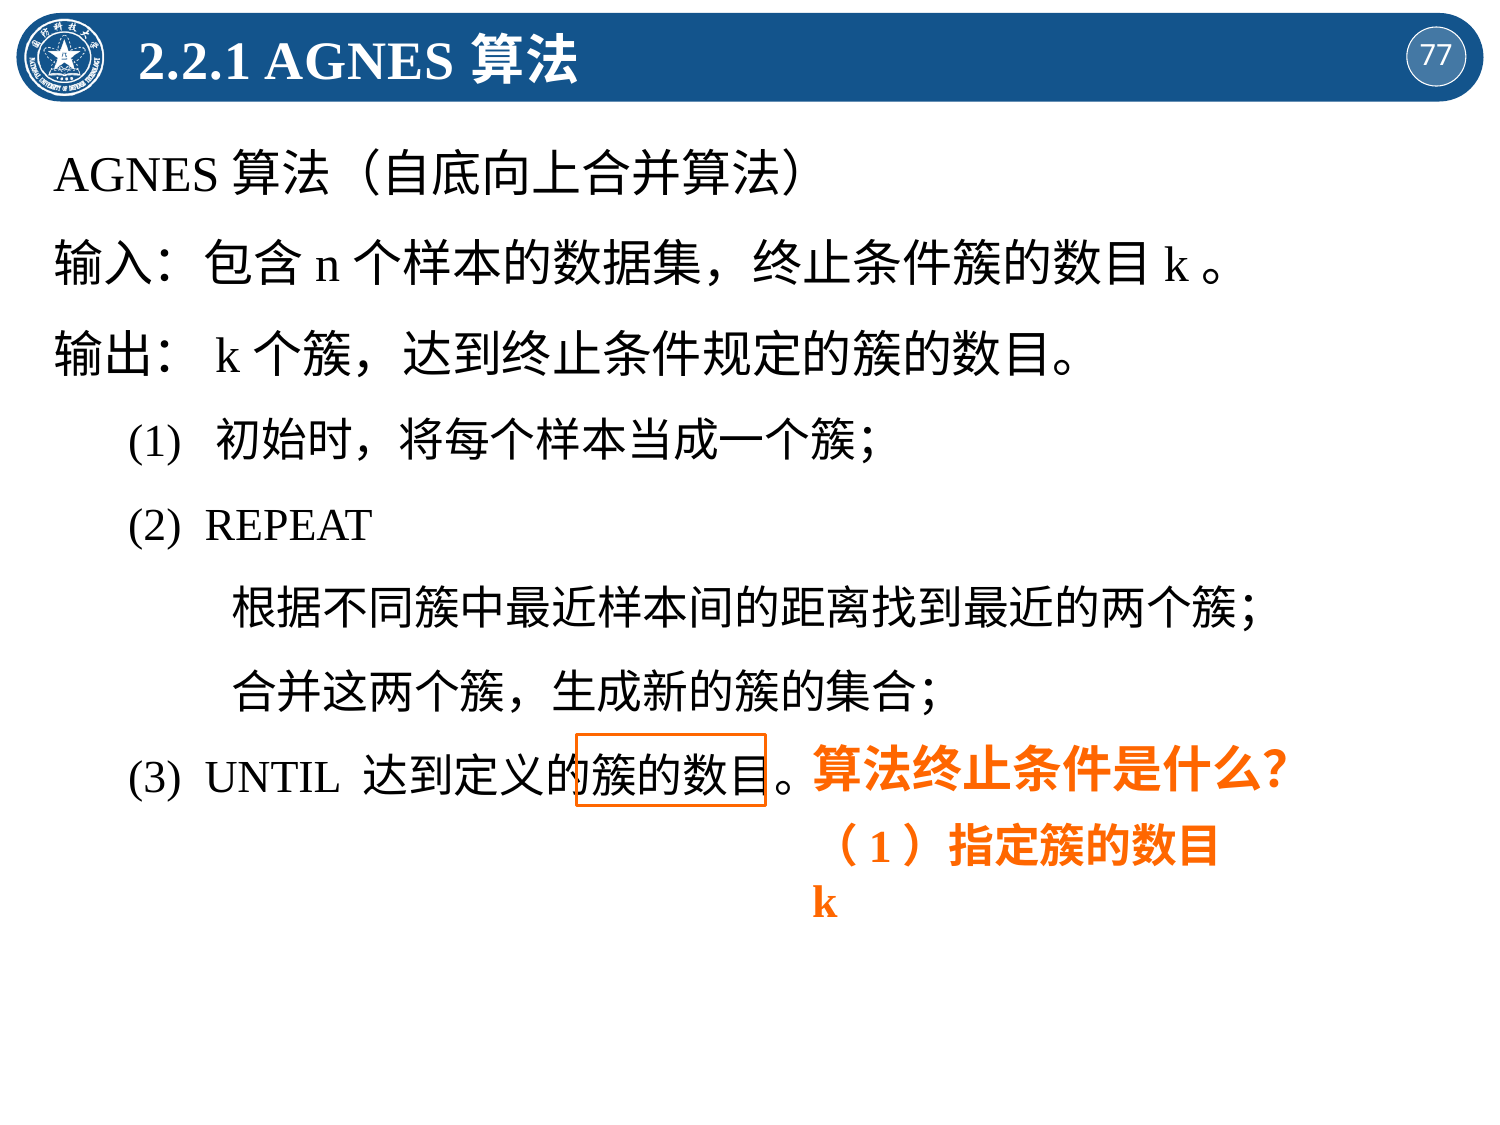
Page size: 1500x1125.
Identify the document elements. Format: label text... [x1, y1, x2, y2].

text_box AGNES算法（自底向上合并算法） 输入：包含n个样本的数据集，终止条件簇的数目k。 输出：k个簇，达到终止条件规定的簇的数目。 (1) 初始时，将每个样本当成一个簇； (2) REPEAT 根据不同簇中最近样本间的距离找到最近的两个簇； 合并这两个簇，生成新的簇的集合； (3) UNTIL 达到定义的簇的数目。 [41, 115, 1459, 810]
text_box 算法终止条件是什么？ [797, 729, 1329, 805]
picture [16, 9, 111, 104]
text_box 2.2.1 AGNES算法 [123, 17, 1237, 98]
text_box （1）指定簇的数目k [797, 809, 1247, 935]
text_box [576, 734, 766, 806]
